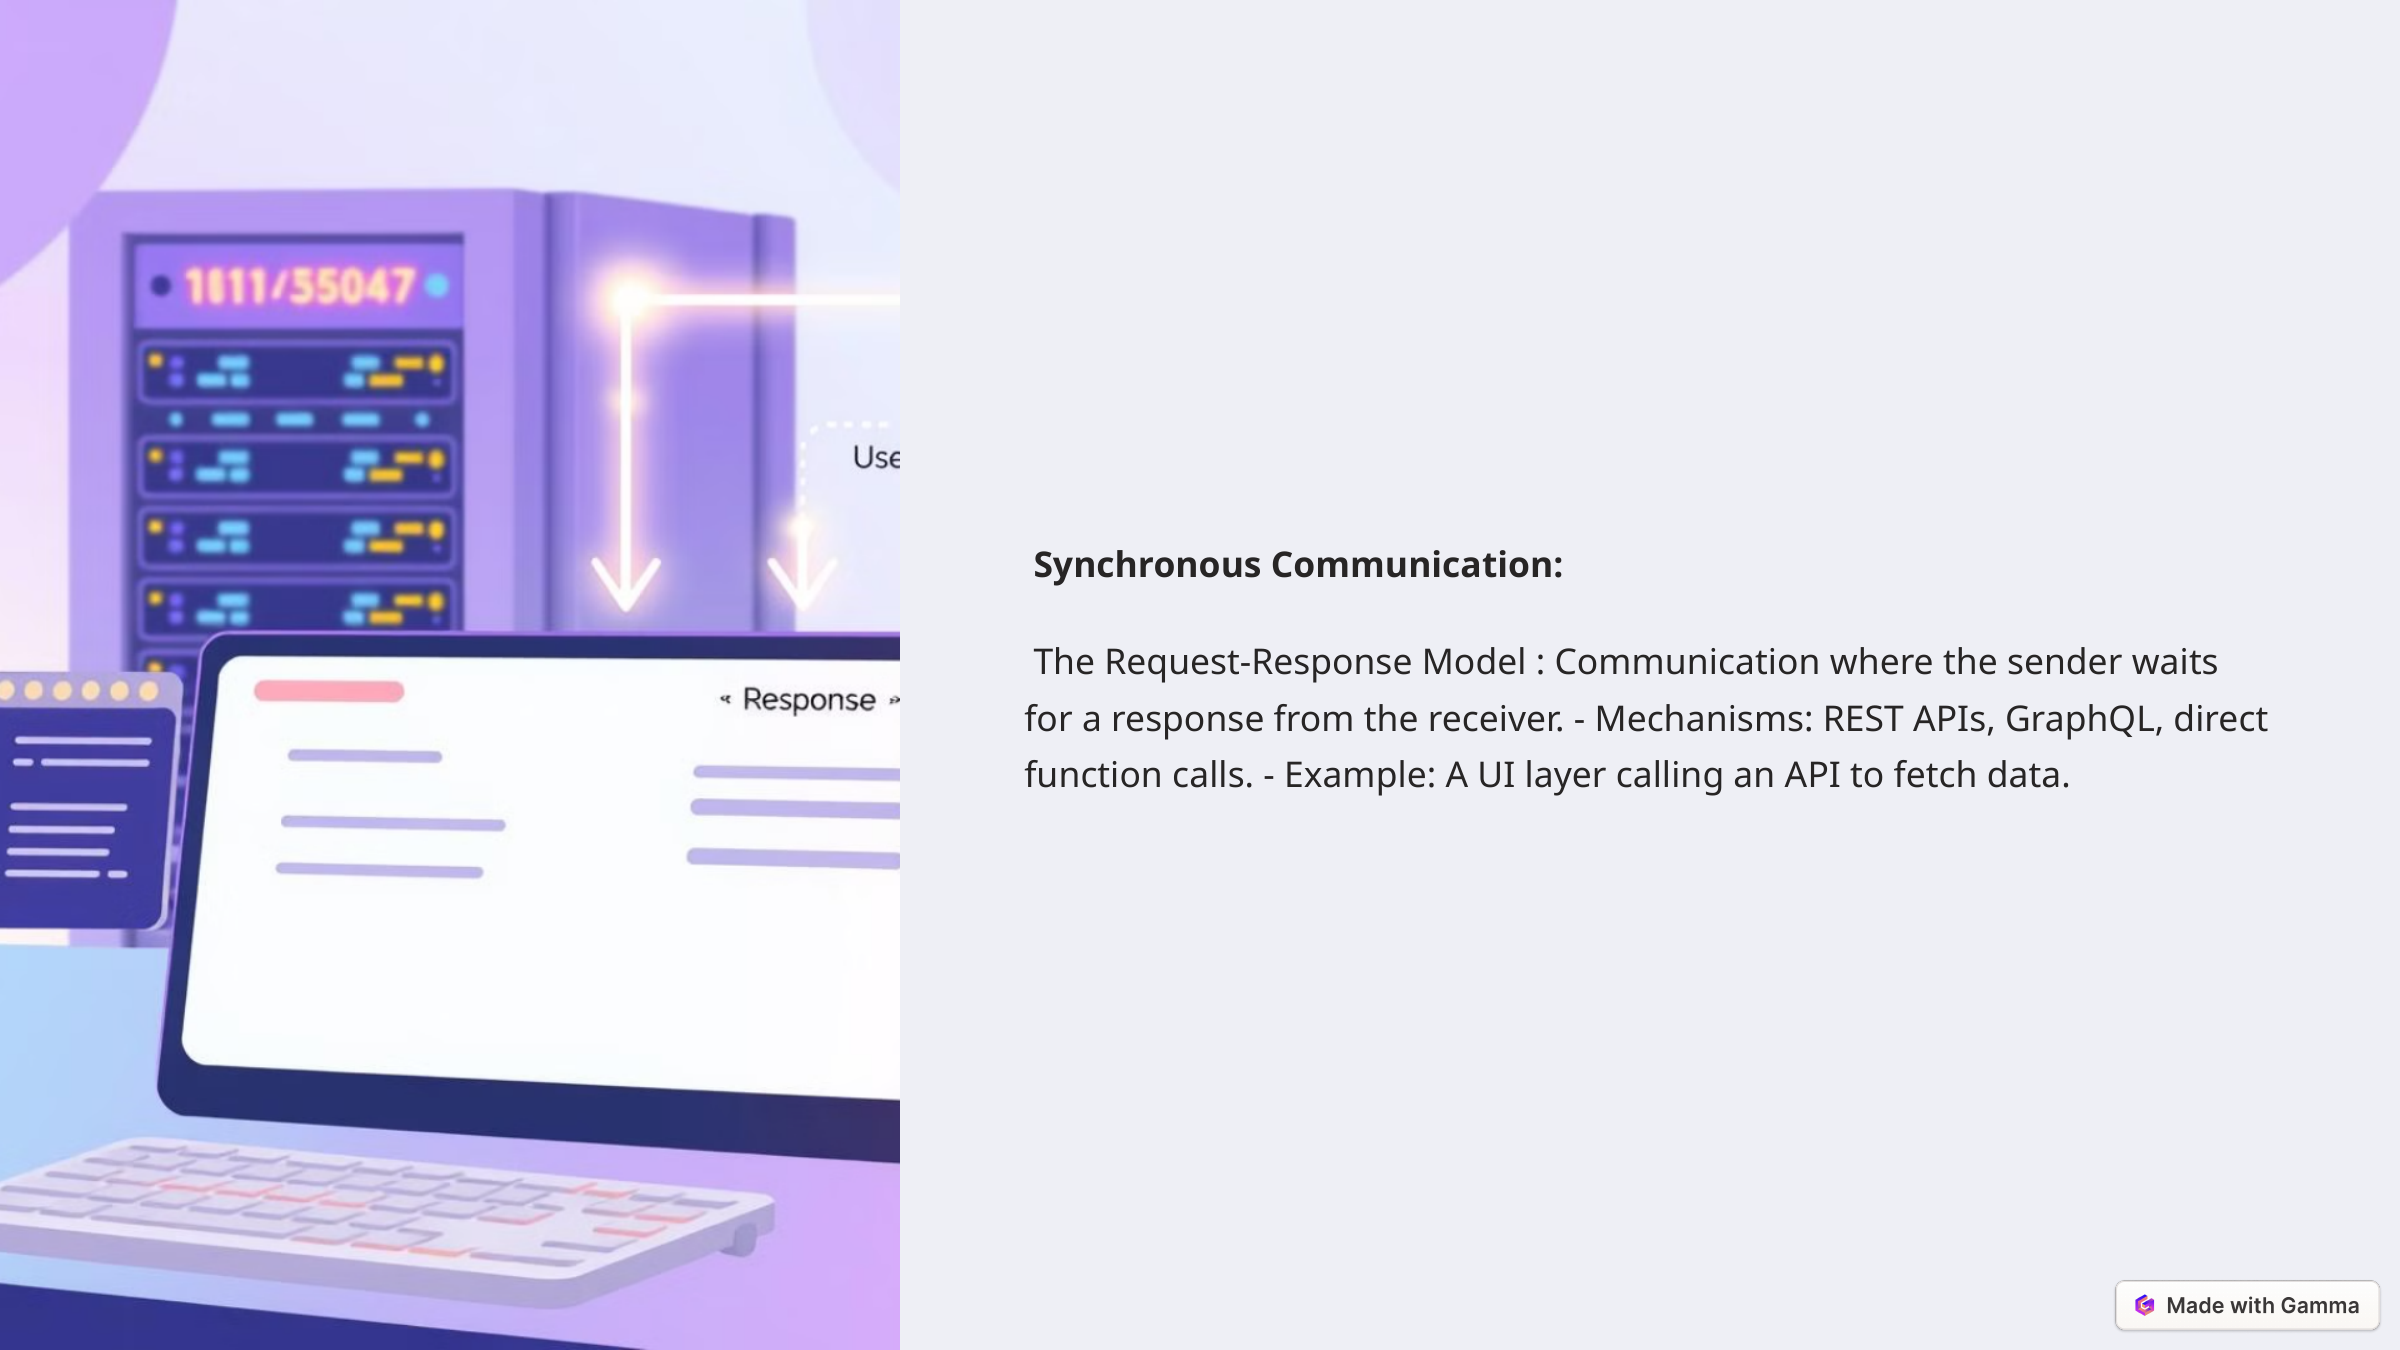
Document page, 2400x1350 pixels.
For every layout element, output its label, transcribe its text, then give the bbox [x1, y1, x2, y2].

text_box Synchronous Communication: [1024, 528, 2276, 586]
text_box The Request-Response Model : Communication where the sender waits for a response from the receiver. - Mechanisms: REST APIs, GraphQL, direct function calls. - Example: A UI layer calling an API to fetch data. [1024, 625, 2276, 854]
picture [0, 0, 900, 1350]
picture [2106, 1271, 2389, 1339]
